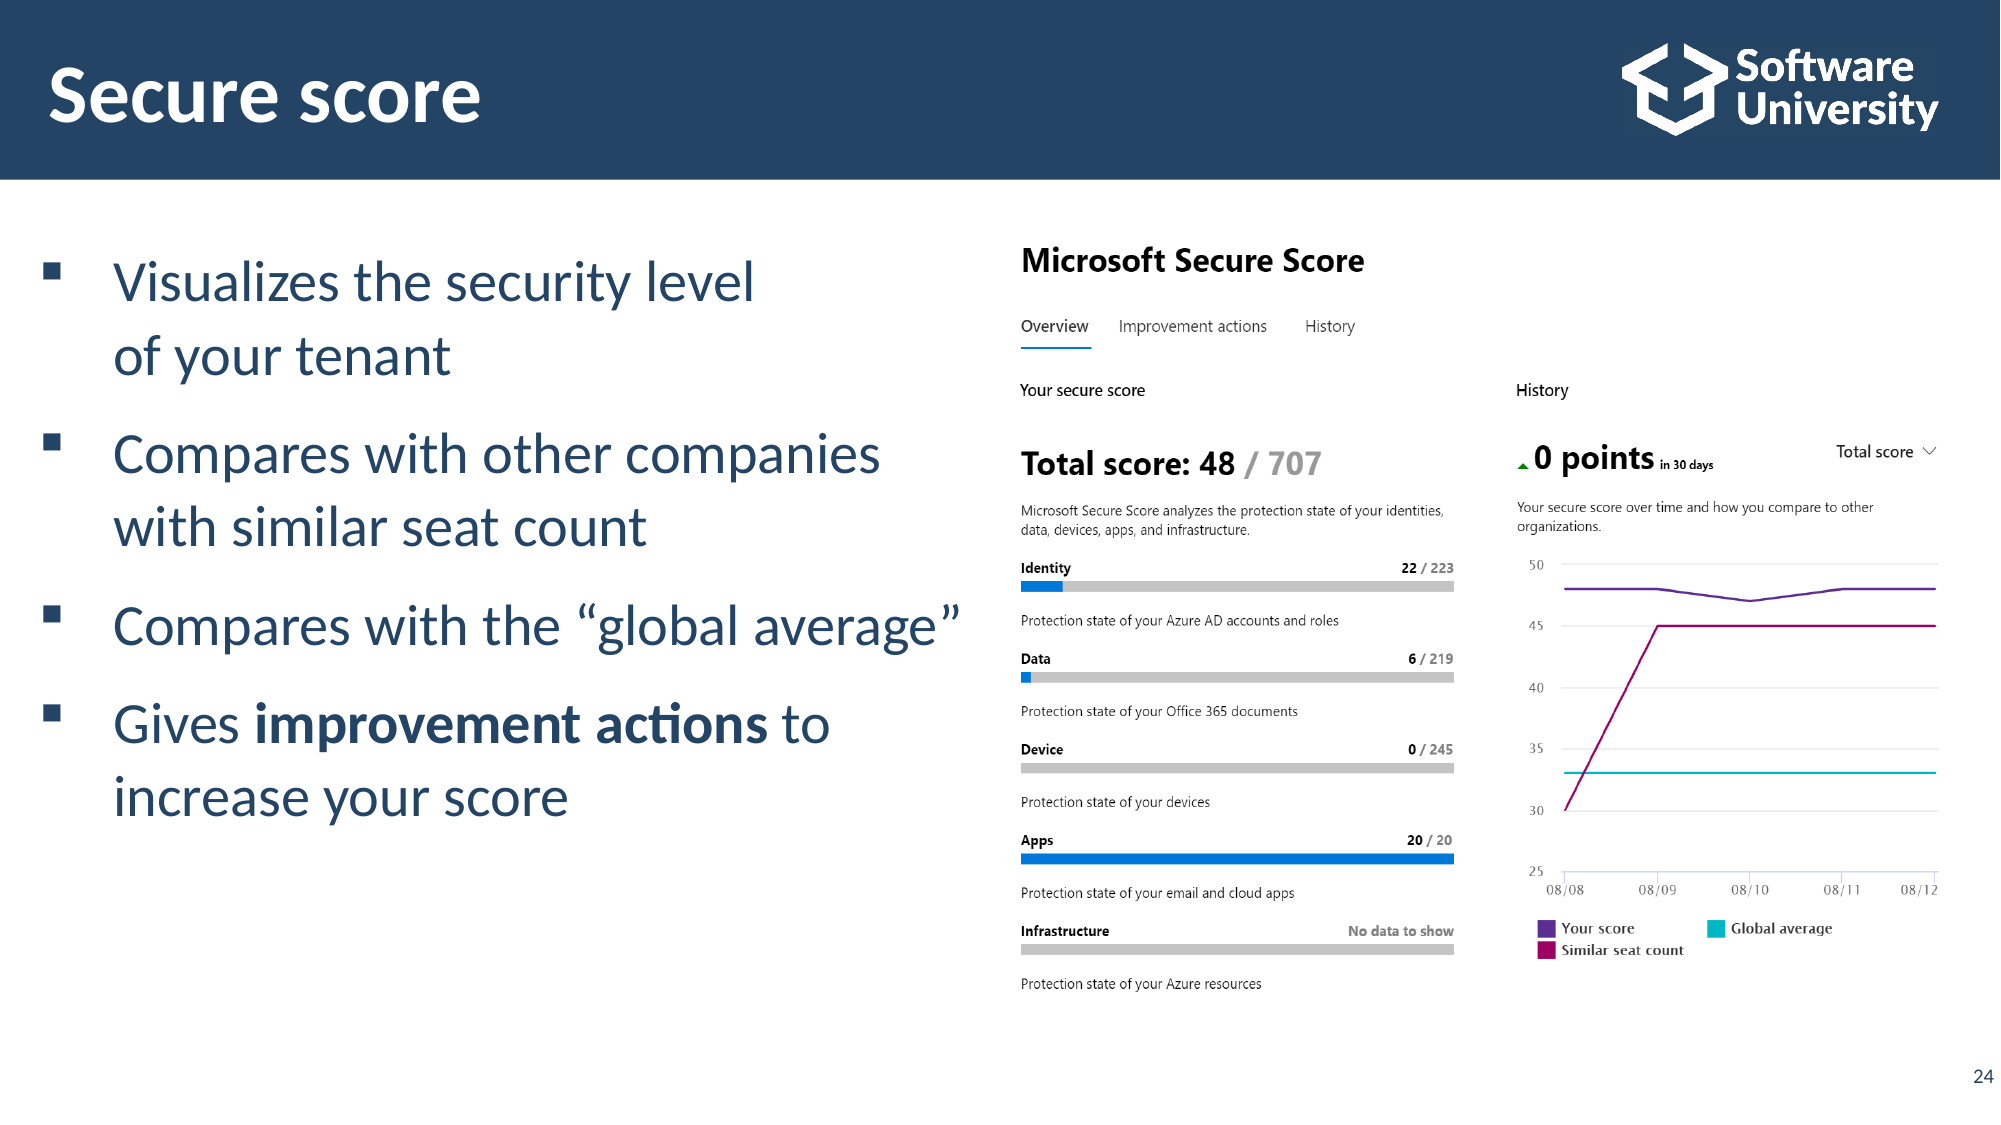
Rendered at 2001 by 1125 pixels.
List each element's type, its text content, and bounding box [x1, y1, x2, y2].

picture [999, 233, 1960, 1002]
slide_number 24 [1929, 1049, 2000, 1100]
picture [1622, 43, 1939, 136]
title Secure score [31, 16, 1591, 162]
list Visualizes the security level of your tenant Compares with other companies with similar seat count Compares with the “global average” Gives improvement actions to increase your score [20, 234, 990, 1028]
